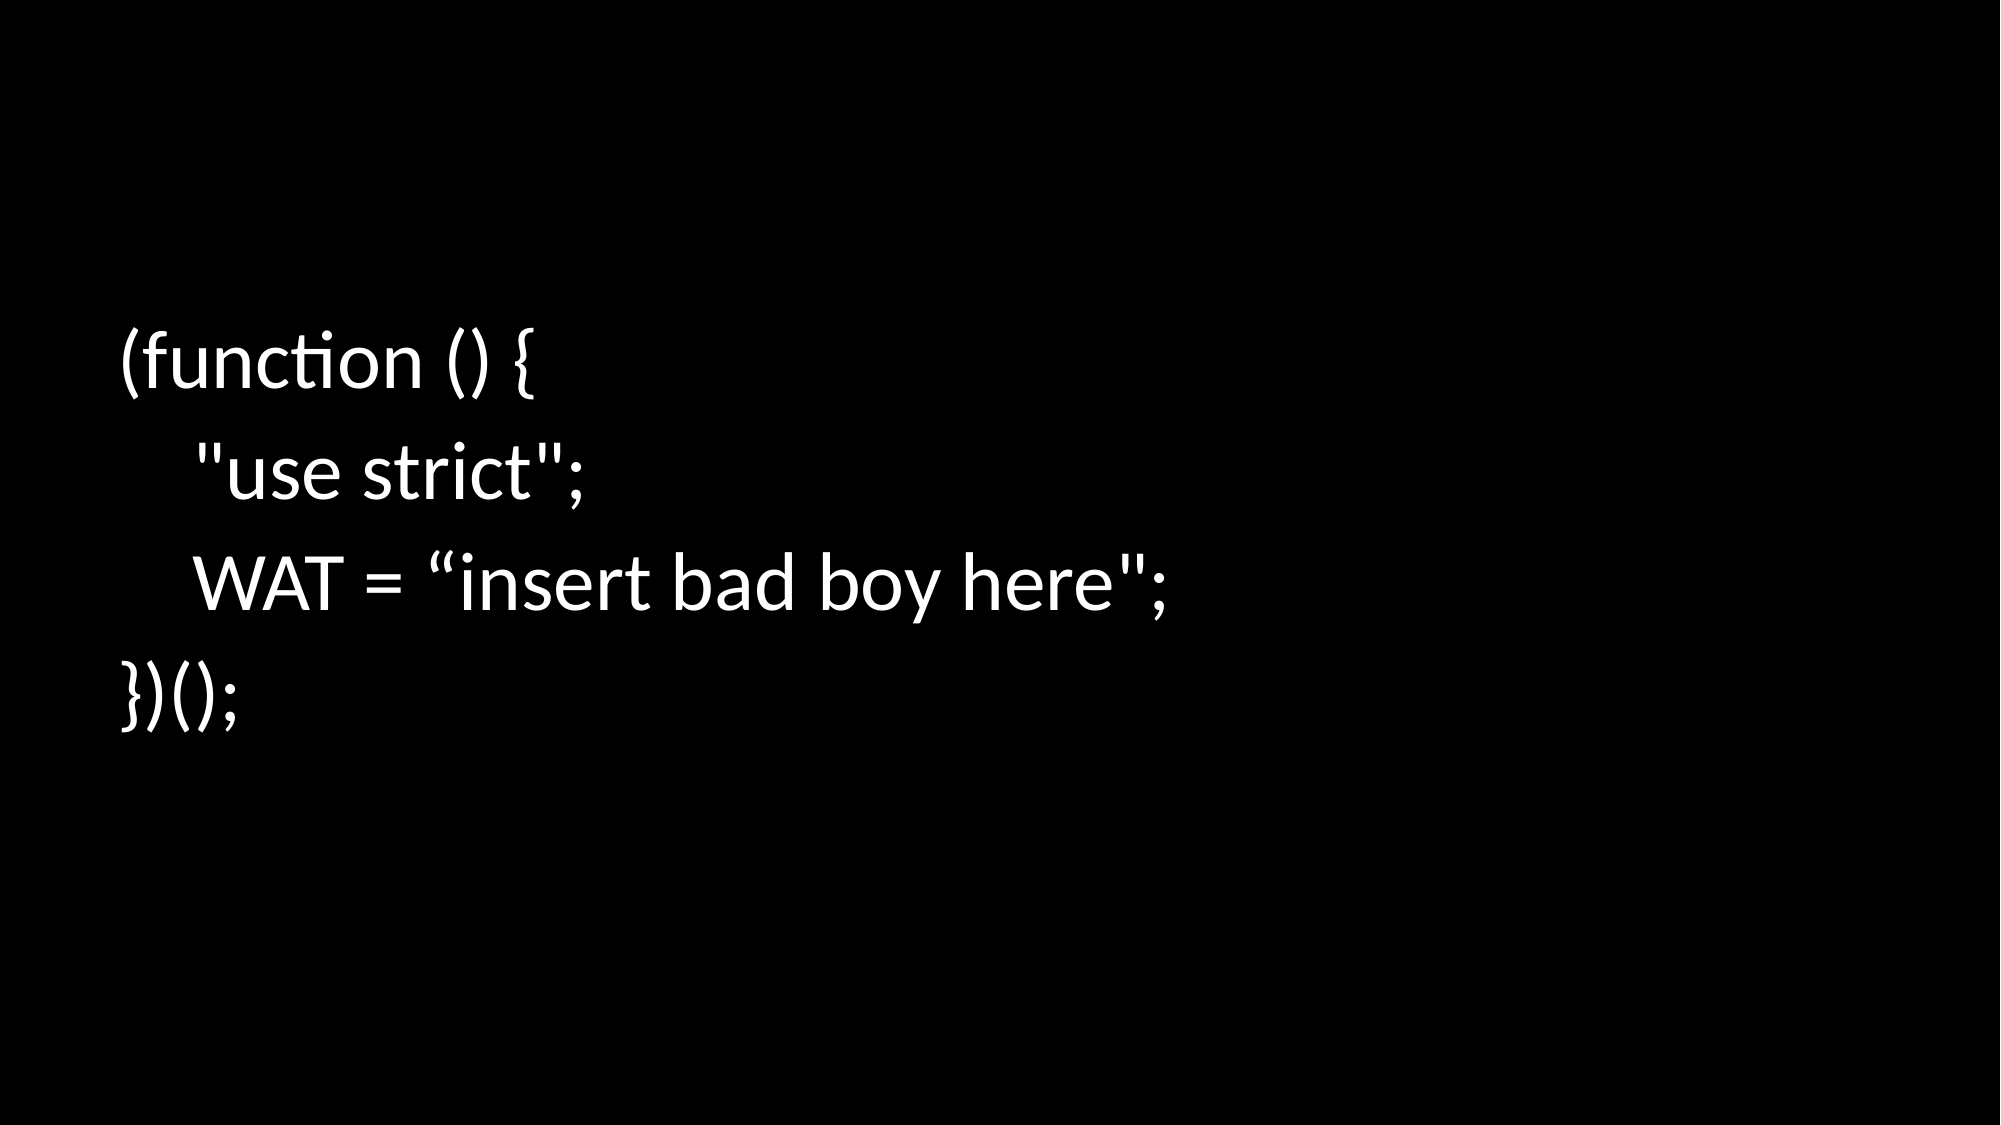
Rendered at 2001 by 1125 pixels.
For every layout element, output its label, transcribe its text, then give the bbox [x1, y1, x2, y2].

list (function () { "use strict"; WAT = “insert bad boy here"; })(); [102, 309, 1269, 822]
